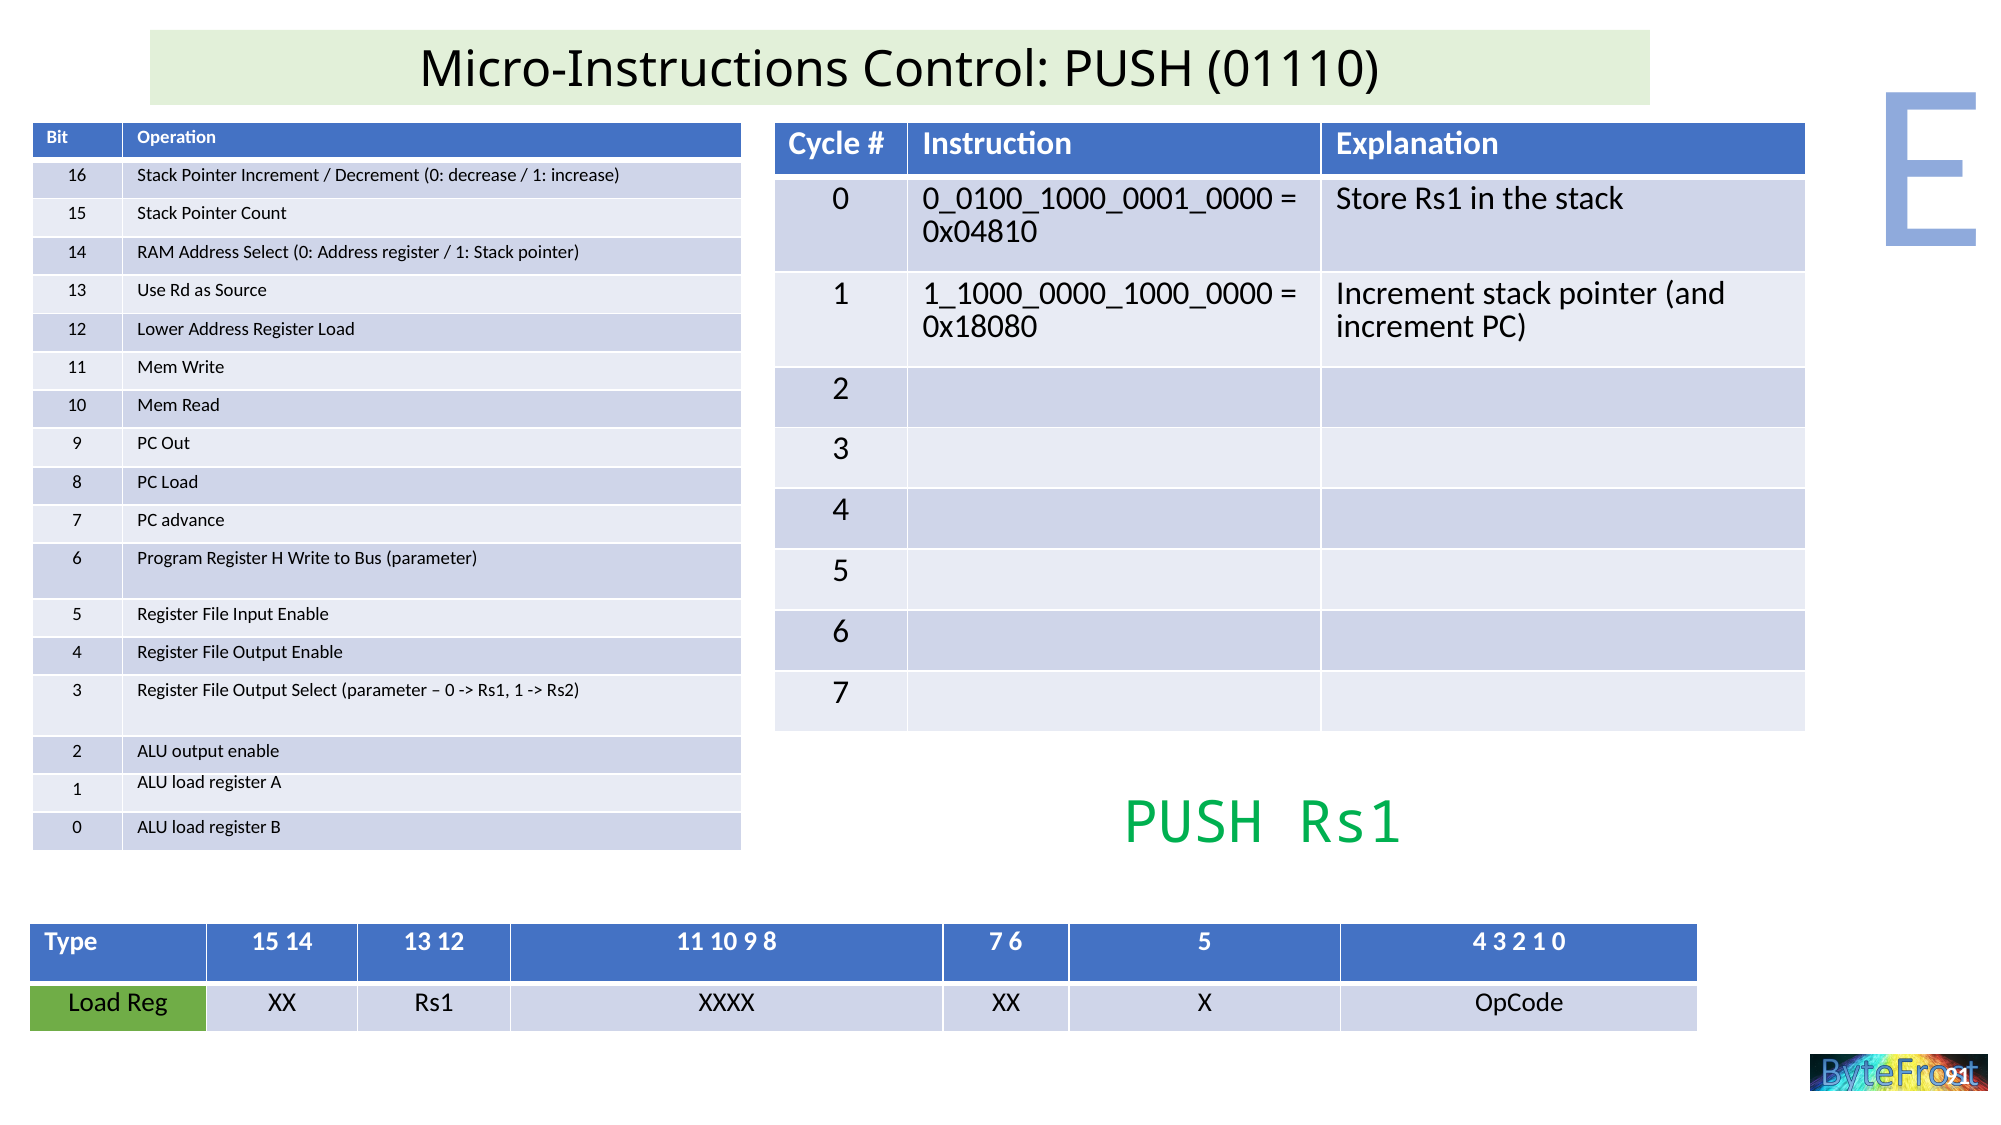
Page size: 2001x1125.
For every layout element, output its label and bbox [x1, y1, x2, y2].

table_cell [123, 391, 741, 427]
table_cell [123, 199, 741, 236]
table_cell [123, 638, 741, 674]
table_cell [207, 986, 357, 1031]
table_header [775, 123, 907, 174]
table_cell [123, 775, 741, 811]
table_cell [123, 238, 741, 274]
table_cell [1322, 611, 1805, 670]
table_cell [908, 368, 1320, 427]
table_cell [123, 314, 741, 351]
table_header [207, 924, 357, 981]
table_cell [123, 353, 741, 389]
table_cell [775, 273, 907, 366]
table_cell [123, 544, 741, 598]
table_cell [358, 986, 510, 1031]
table_header [1322, 123, 1805, 174]
table_cell [33, 775, 122, 811]
table_cell [33, 544, 122, 598]
table_header [944, 924, 1068, 981]
table_cell [123, 276, 741, 313]
table_header [123, 123, 741, 157]
table_cell [775, 611, 907, 670]
table_cell [1322, 550, 1805, 609]
table_cell [1070, 986, 1340, 1031]
table_cell [908, 672, 1320, 731]
table_cell [775, 489, 907, 548]
table_cell [1322, 368, 1805, 427]
table_cell [1341, 986, 1697, 1031]
table_cell [33, 468, 122, 504]
table_cell [908, 428, 1320, 487]
table_cell [33, 199, 122, 236]
table_cell [1322, 489, 1805, 548]
table_header [511, 924, 942, 981]
table_cell [775, 672, 907, 731]
table_cell [123, 676, 741, 735]
table_cell [944, 986, 1068, 1031]
table_cell [33, 737, 122, 773]
table_cell [1322, 672, 1805, 731]
table_cell [775, 180, 907, 271]
table_cell [123, 429, 741, 466]
table_header [33, 123, 122, 157]
text_box [1535, 1044, 1986, 1105]
table_cell [123, 468, 741, 504]
table_cell [33, 391, 122, 427]
table_cell [33, 638, 122, 674]
table_header [1070, 924, 1340, 981]
table_cell [33, 238, 122, 274]
table_cell [511, 986, 942, 1031]
table_cell [908, 489, 1320, 548]
table_cell [123, 813, 741, 850]
text_box [1073, 776, 1419, 862]
table_header [30, 924, 206, 981]
table_cell [775, 368, 907, 427]
table_cell [33, 506, 122, 542]
table_cell [123, 600, 741, 636]
table_cell [1322, 273, 1805, 366]
table_cell [123, 737, 741, 773]
table_cell [33, 276, 122, 313]
table_cell [775, 428, 907, 487]
title [150, 29, 1650, 105]
table_cell [33, 813, 122, 850]
table_cell [33, 163, 122, 198]
table_cell [30, 986, 206, 1031]
table_cell [908, 611, 1320, 670]
table_cell [775, 550, 907, 609]
table_cell [123, 163, 741, 198]
table_cell [908, 273, 1320, 366]
table_header [1341, 924, 1697, 981]
table_header [908, 123, 1320, 174]
table_cell [1322, 180, 1805, 271]
table_cell [908, 180, 1320, 271]
table_cell [908, 550, 1320, 609]
table_cell [33, 314, 122, 351]
table_cell [33, 353, 122, 389]
table_cell [33, 429, 122, 466]
table_cell [33, 600, 122, 636]
table_cell [1322, 428, 1805, 487]
table_header [358, 924, 510, 981]
table_cell [33, 676, 122, 735]
text_box [1855, 0, 2000, 303]
picture [1810, 1054, 1988, 1091]
table_cell [123, 506, 741, 542]
